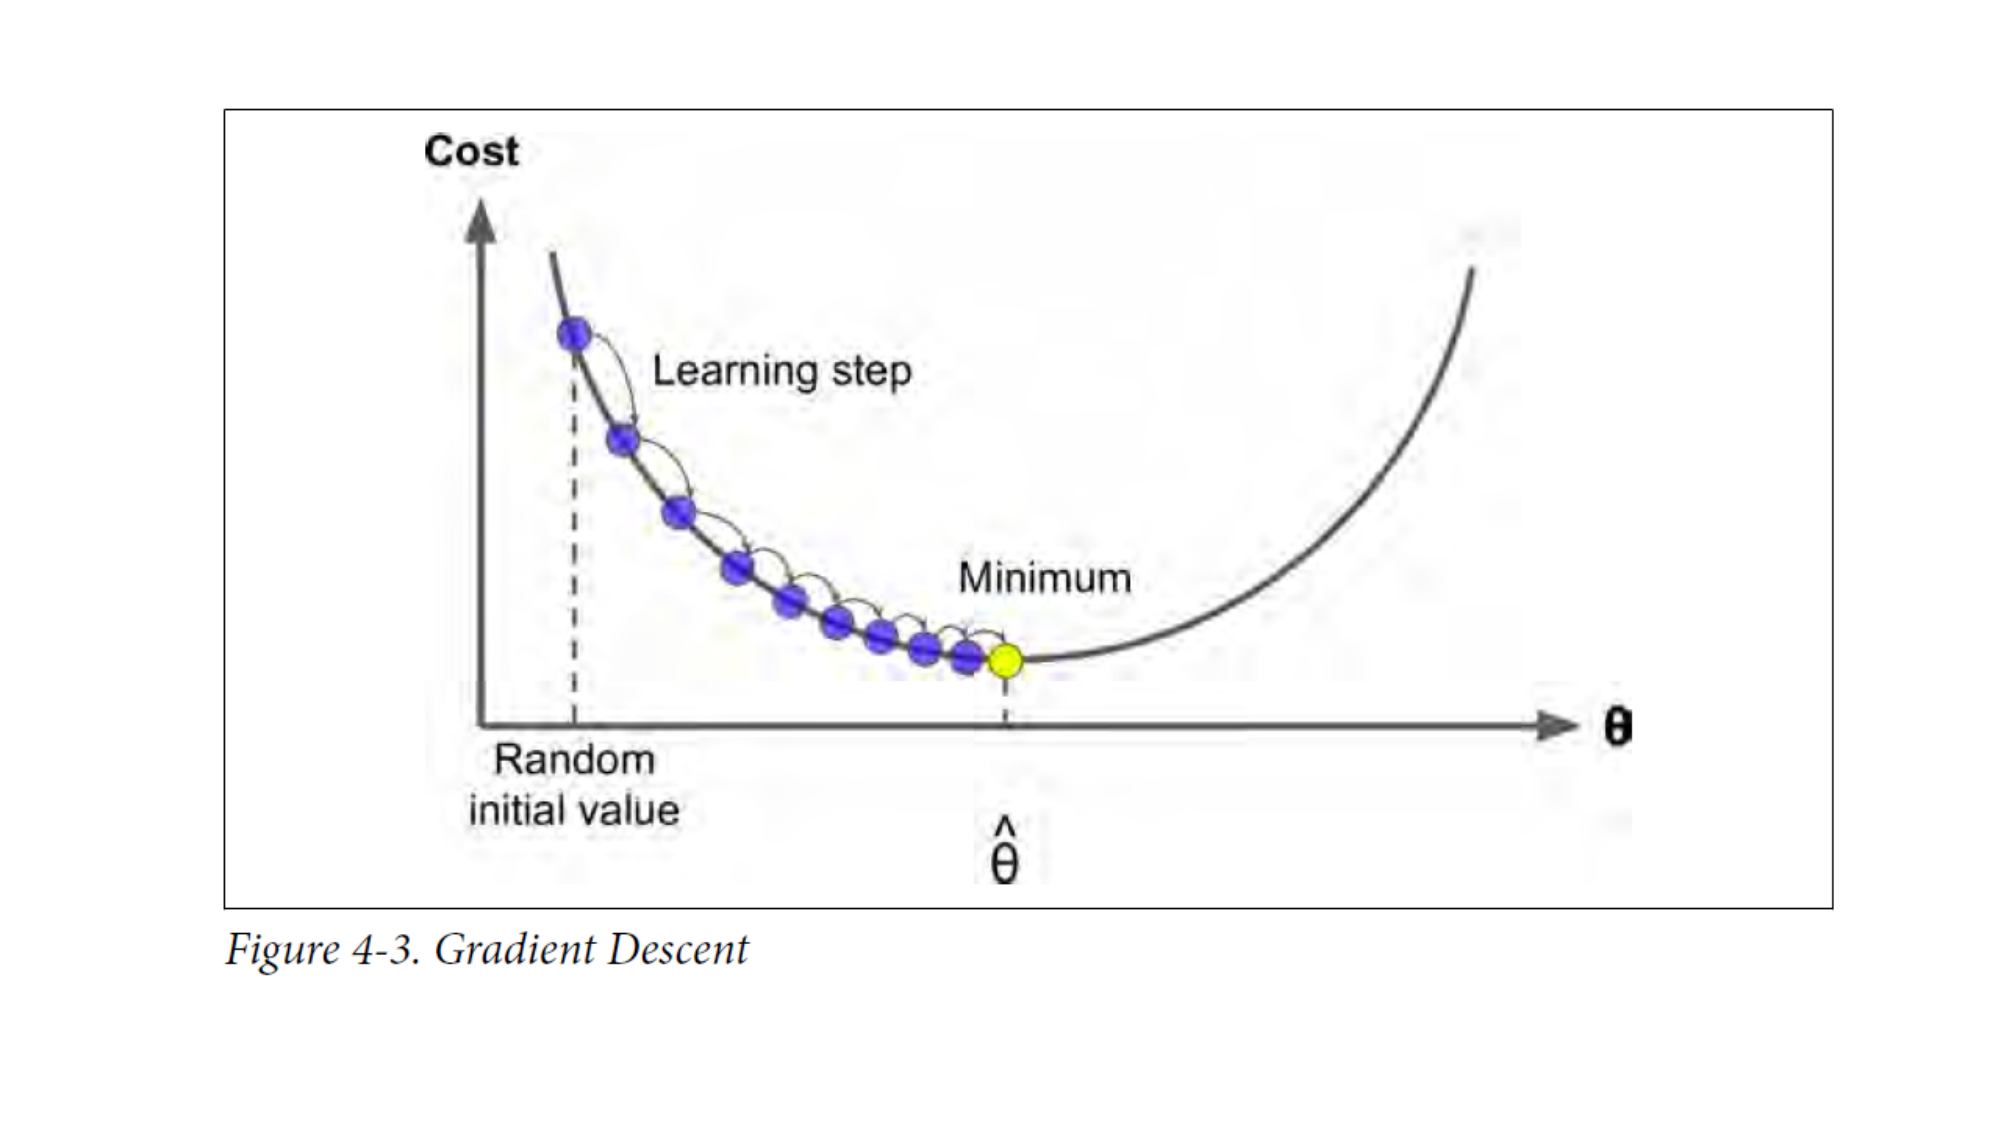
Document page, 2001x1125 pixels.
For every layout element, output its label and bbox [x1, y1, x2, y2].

picture [127, 95, 1873, 1030]
